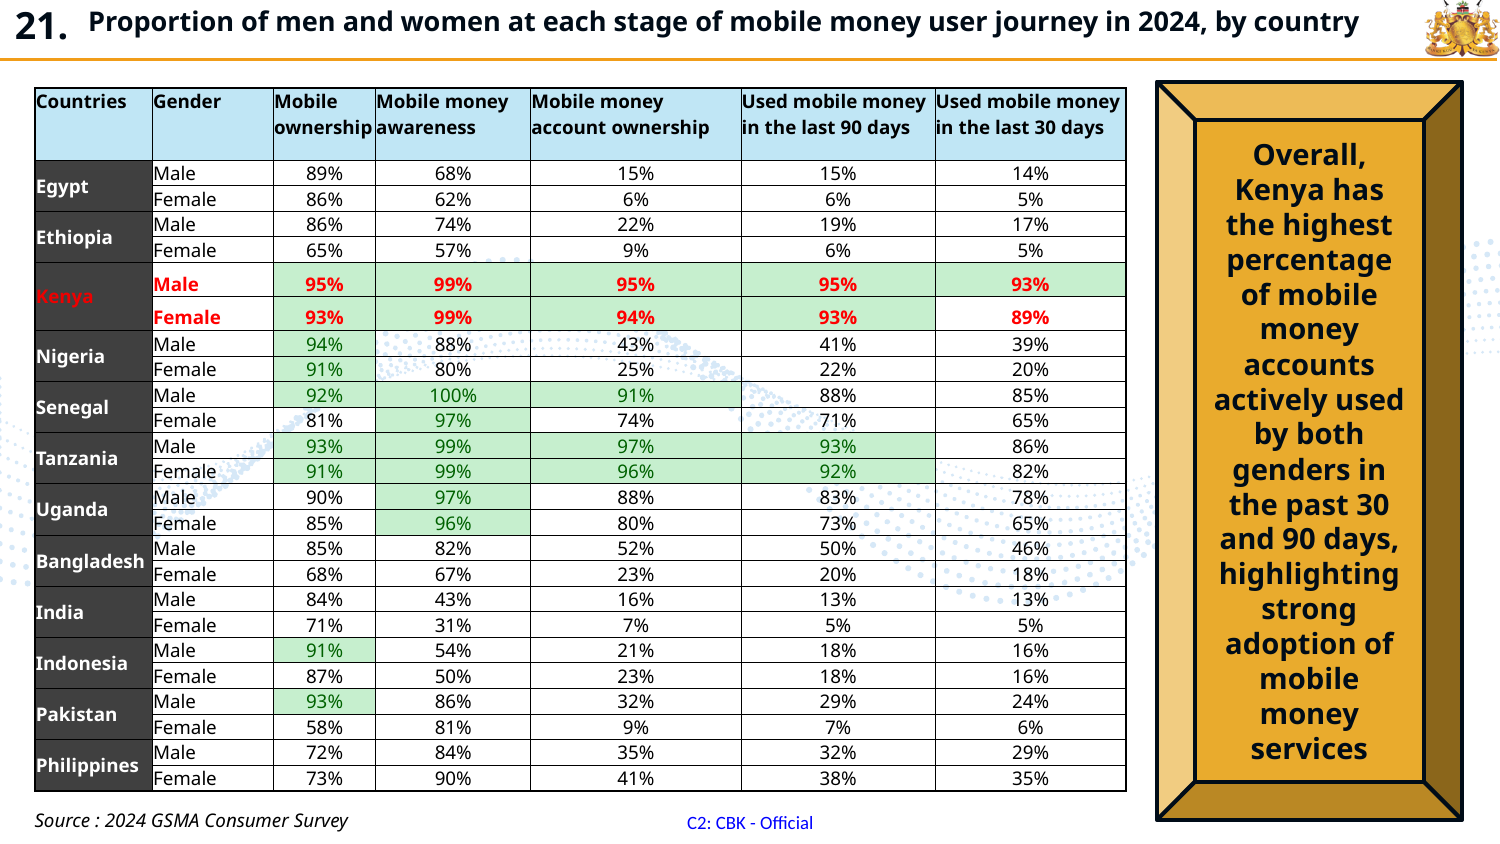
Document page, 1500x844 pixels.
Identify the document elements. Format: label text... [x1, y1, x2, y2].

table_cell 23% [531, 561, 741, 586]
table_cell 92% [274, 382, 375, 407]
table_cell Female [153, 186, 273, 211]
table_cell 65% [274, 237, 375, 262]
table_cell 83% [742, 484, 935, 509]
table_header Mobile money awareness [376, 89, 530, 160]
table_cell 68% [376, 161, 530, 185]
table_cell 19% [742, 212, 935, 236]
table_cell 54% [376, 638, 530, 662]
table_cell 85% [274, 510, 375, 535]
table_cell 91% [274, 638, 375, 662]
table_header Mobile ownership [274, 89, 375, 160]
table_header Mobile money account ownership [531, 89, 741, 160]
table_cell 35% [936, 766, 1125, 790]
table_cell 97% [531, 433, 741, 458]
table_cell Male [153, 536, 273, 560]
table_cell 7% [531, 612, 741, 637]
table_cell Male [153, 331, 273, 356]
table_cell 13% [936, 587, 1125, 611]
table_cell 43% [376, 587, 530, 611]
table_cell Female [153, 459, 273, 483]
table_cell 93% [274, 297, 375, 330]
table_cell 73% [274, 766, 375, 790]
table_cell 99% [376, 263, 530, 296]
table_cell Senegal [36, 382, 152, 432]
table_cell 9% [531, 715, 741, 739]
table_cell Kenya [36, 263, 152, 330]
table_cell 5% [936, 237, 1125, 262]
table_cell 25% [531, 357, 741, 381]
table_cell Female [153, 561, 273, 586]
table_cell 88% [742, 382, 935, 407]
table_cell 67% [376, 561, 530, 586]
table_cell Female [153, 510, 273, 535]
table_cell 18% [936, 561, 1125, 586]
table_cell 20% [742, 561, 935, 586]
table_cell 95% [742, 263, 935, 296]
table_cell 93% [936, 263, 1125, 296]
table_cell Bangladesh [36, 536, 152, 586]
table_cell Female [153, 357, 273, 381]
table_cell 65% [936, 408, 1125, 432]
table_cell 86% [376, 689, 530, 714]
table_cell 87% [274, 663, 375, 688]
table_cell 16% [936, 663, 1125, 688]
table_cell Male [153, 263, 273, 296]
table_cell 90% [274, 484, 375, 509]
table_cell 62% [376, 186, 530, 211]
table_cell 13% [742, 587, 935, 611]
table_cell 23% [531, 663, 741, 688]
table_cell Female [153, 663, 273, 688]
table_cell 99% [376, 459, 530, 483]
table_cell 39% [936, 331, 1125, 356]
table_cell 22% [742, 357, 935, 381]
table_cell 29% [742, 689, 935, 714]
table_cell 97% [376, 484, 530, 509]
table_cell Female [153, 408, 273, 432]
table_cell 68% [274, 561, 375, 586]
table_cell Indonesia [36, 638, 152, 688]
table_cell 46% [936, 536, 1125, 560]
table_cell Nigeria [36, 331, 152, 381]
table_cell 81% [376, 715, 530, 739]
table_cell 91% [531, 382, 741, 407]
table_cell 5% [742, 612, 935, 637]
table_cell 73% [742, 510, 935, 535]
table_cell 88% [531, 484, 741, 509]
table_cell Female [153, 612, 273, 637]
table_cell 21% [531, 638, 741, 662]
table_cell 94% [531, 297, 741, 330]
table_cell Male [153, 212, 273, 236]
table_cell 38% [742, 766, 935, 790]
table_cell 52% [531, 536, 741, 560]
text_box Proportion of men and women at each stage of mobile money user journey in 2024, by country [89, 2, 1412, 37]
table_cell Pakistan [36, 689, 152, 739]
text_box Source : 2024 GSMA Consumer Survey [19, 800, 708, 839]
table_cell Female [153, 715, 273, 739]
table_cell 93% [274, 689, 375, 714]
table_cell 81% [274, 408, 375, 432]
table_cell 91% [274, 357, 375, 381]
table_header Used mobile money in the last 90 days [742, 89, 935, 160]
table_cell 7% [742, 715, 935, 739]
table_header Countries [36, 89, 152, 160]
table_cell Male [153, 740, 273, 765]
table_cell Female [153, 297, 273, 330]
table_cell 90% [376, 766, 530, 790]
table_cell 14% [936, 161, 1125, 185]
table_cell 91% [274, 459, 375, 483]
table_cell 96% [531, 459, 741, 483]
table_cell 93% [742, 433, 935, 458]
table_cell 85% [936, 382, 1125, 407]
table_cell 18% [742, 663, 935, 688]
table_cell 86% [274, 186, 375, 211]
table_cell Male [153, 433, 273, 458]
table_header Used mobile money in the last 30 days [936, 89, 1125, 160]
table_cell 29% [936, 740, 1125, 765]
table_cell 93% [742, 297, 935, 330]
table_cell 96% [376, 510, 530, 535]
table_cell 84% [376, 740, 530, 765]
table_cell 16% [531, 587, 741, 611]
table_cell 41% [742, 331, 935, 356]
table_cell 86% [274, 212, 375, 236]
table_cell Female [153, 766, 273, 790]
table_cell Uganda [36, 484, 152, 535]
table_cell 80% [531, 510, 741, 535]
table_cell 16% [936, 638, 1125, 662]
table_cell 72% [274, 740, 375, 765]
table_cell 95% [531, 263, 741, 296]
text_box Source: IMF statistics. [1164, 84, 1455, 118]
table_cell Female [153, 237, 273, 262]
table_cell 95% [274, 263, 375, 296]
table_cell 97% [376, 408, 530, 432]
table_cell 35% [531, 740, 741, 765]
table_cell 6% [742, 237, 935, 262]
table_cell 50% [742, 536, 935, 560]
table_cell 57% [376, 237, 530, 262]
table_cell 71% [742, 408, 935, 432]
table_cell 82% [376, 536, 530, 560]
table_cell 85% [274, 536, 375, 560]
table_cell 74% [376, 212, 530, 236]
table_cell 24% [936, 689, 1125, 714]
table_cell 5% [936, 612, 1125, 637]
picture [1423, 0, 1500, 58]
table_cell 93% [274, 433, 375, 458]
table_cell Male [153, 587, 273, 611]
table_cell Egypt [36, 161, 152, 211]
table_cell 5% [936, 186, 1125, 211]
table_cell 89% [936, 297, 1125, 330]
table_cell 100% [376, 382, 530, 407]
table_cell 88% [376, 331, 530, 356]
text_box 21. [0, 0, 89, 58]
table_cell Ethiopia [36, 212, 152, 262]
table_cell 58% [274, 715, 375, 739]
table_cell 43% [531, 331, 741, 356]
table_cell 65% [936, 510, 1125, 535]
table_cell 41% [531, 766, 741, 790]
table_cell Tanzania [36, 433, 152, 483]
table_cell Male [153, 484, 273, 509]
table_cell 9% [531, 237, 741, 262]
table_cell 89% [274, 161, 375, 185]
table_cell 78% [936, 484, 1125, 509]
table_cell India [36, 587, 152, 637]
table_cell 92% [742, 459, 935, 483]
table_cell 99% [376, 297, 530, 330]
table_cell 6% [742, 186, 935, 211]
table_header Gender [153, 89, 273, 160]
table_cell Male [153, 161, 273, 185]
table_cell 6% [936, 715, 1125, 739]
table_cell 50% [376, 663, 530, 688]
table_cell 86% [936, 433, 1125, 458]
table_cell 82% [936, 459, 1125, 483]
table_cell Philippines [36, 740, 152, 790]
table_cell 6% [531, 186, 741, 211]
table_cell 22% [531, 212, 741, 236]
table_cell 15% [742, 161, 935, 185]
text_box Overall, Kenya has the highest percentage of mobile money accounts actively used by both genders in the past 30 and 90 days, highlighting strong adoption of mobile money services [1155, 80, 1464, 822]
table_cell 94% [274, 331, 375, 356]
table_cell 99% [376, 433, 530, 458]
table_cell 31% [376, 612, 530, 637]
table_cell 15% [531, 161, 741, 185]
table_cell 32% [531, 689, 741, 714]
table_cell 17% [936, 212, 1125, 236]
table_cell 80% [376, 357, 530, 381]
table_cell 74% [531, 408, 741, 432]
table_cell 20% [936, 357, 1125, 381]
table_cell 18% [742, 638, 935, 662]
table_cell 84% [274, 587, 375, 611]
table_cell 71% [274, 612, 375, 637]
table_cell Male [153, 638, 273, 662]
table_cell Male [153, 382, 273, 407]
table_cell Male [153, 689, 273, 714]
table_cell 32% [742, 740, 935, 765]
